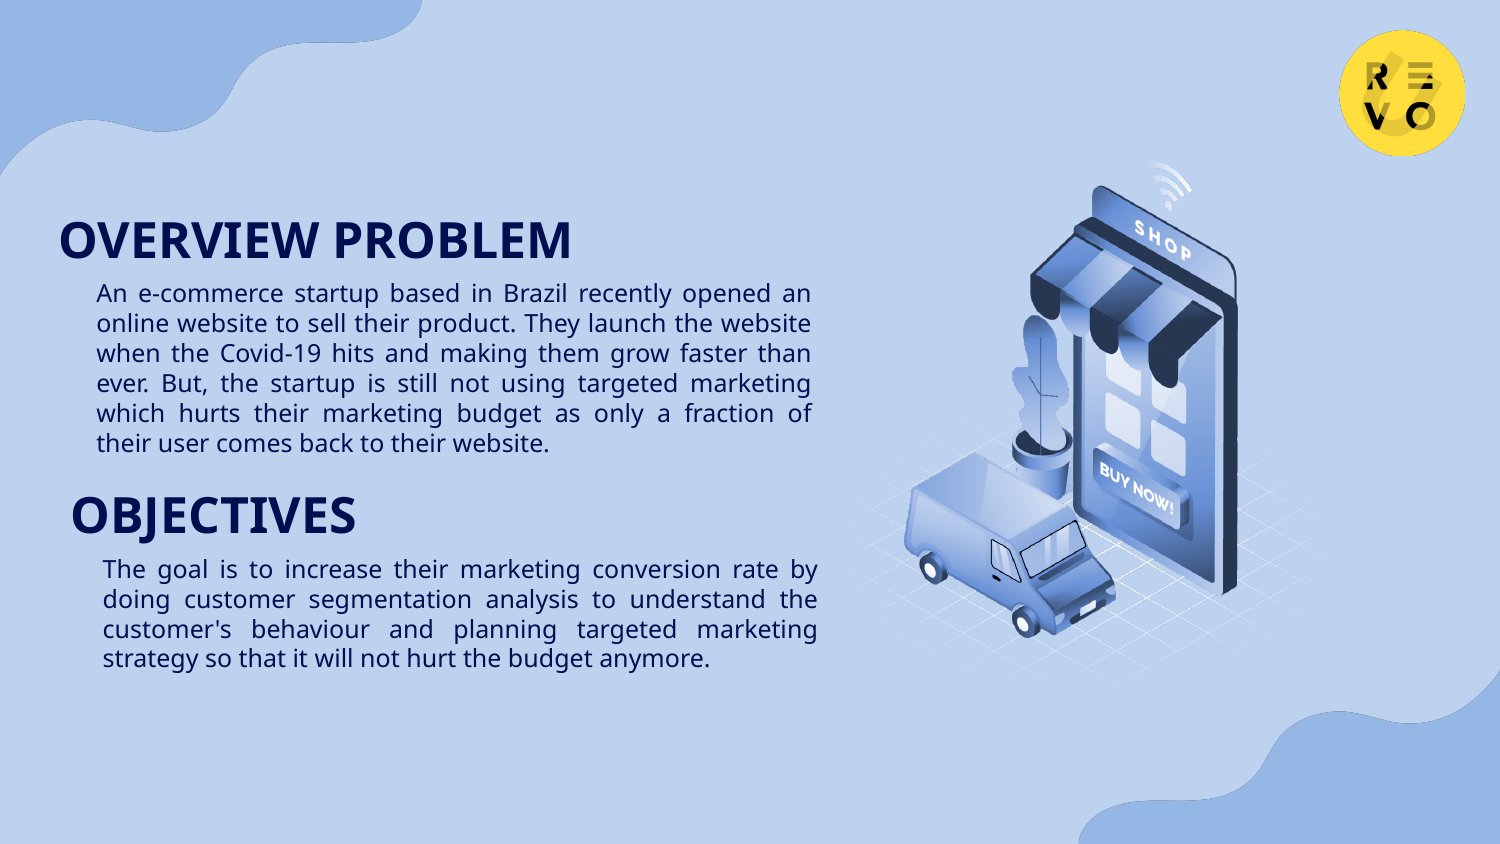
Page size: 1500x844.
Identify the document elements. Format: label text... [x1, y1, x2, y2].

text_box The goal is to increase their marketing conversion rate by doing customer segmentation analysis to understand the customer's behaviour and planning targeted marketing strategy so that it will not hurt the budget anymore. [87, 565, 800, 688]
text_box An e-commerce startup based in Brazil recently opened an online website to sell their product. They launch the website when the Covid-19 hits and making them grow faster than ever. But, the startup is still not using targeted marketing which hurts their marketing budget as only a fraction of their user comes back to their website. [81, 290, 800, 473]
picture [805, 30, 1500, 844]
text_box OVERVIEW PROBLEM [43, 199, 800, 290]
text_box OBJECTIVES [55, 475, 800, 565]
picture [0, 0, 422, 175]
